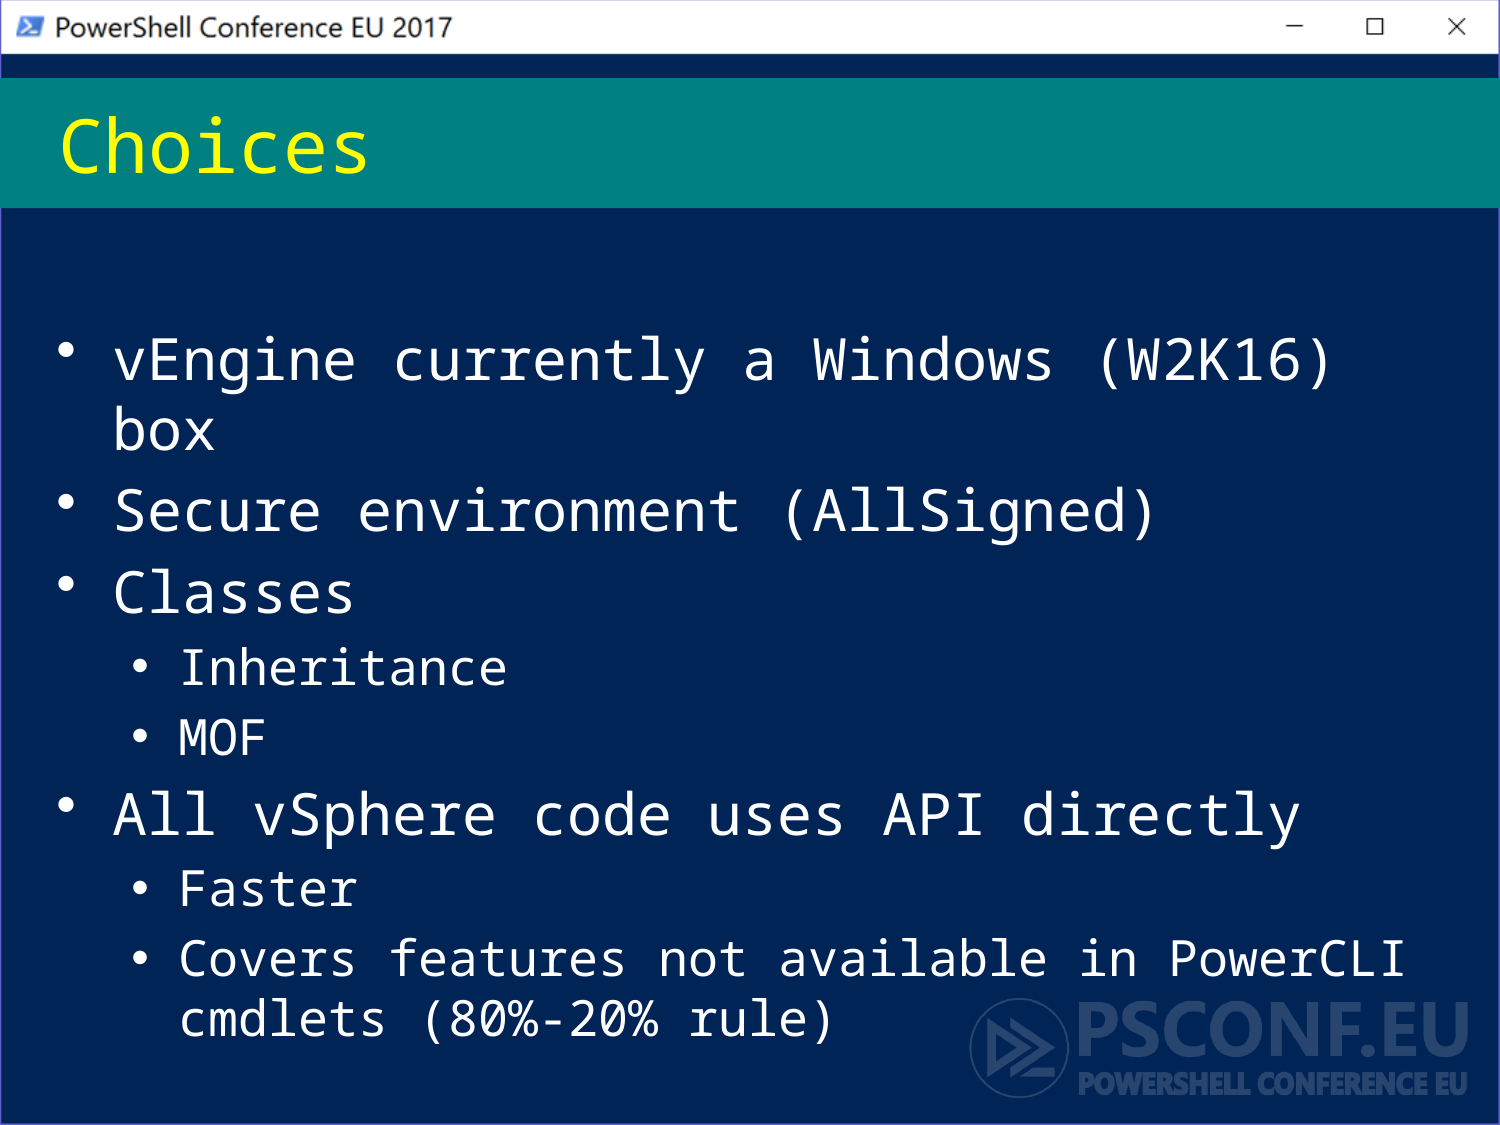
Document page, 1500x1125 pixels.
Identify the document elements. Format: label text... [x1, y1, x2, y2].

list vEngine currently a Windows (W2K16) box Secure environment (AllSigned) Classes Inheritance MOF All vSphere code uses API directly Faster Covers features not available in PowerCLI cmdlets (80%-20% rule) [41, 314, 1459, 1035]
title Choices [0, 78, 1500, 209]
picture [0, 0, 1500, 78]
picture [0, 209, 1500, 1125]
